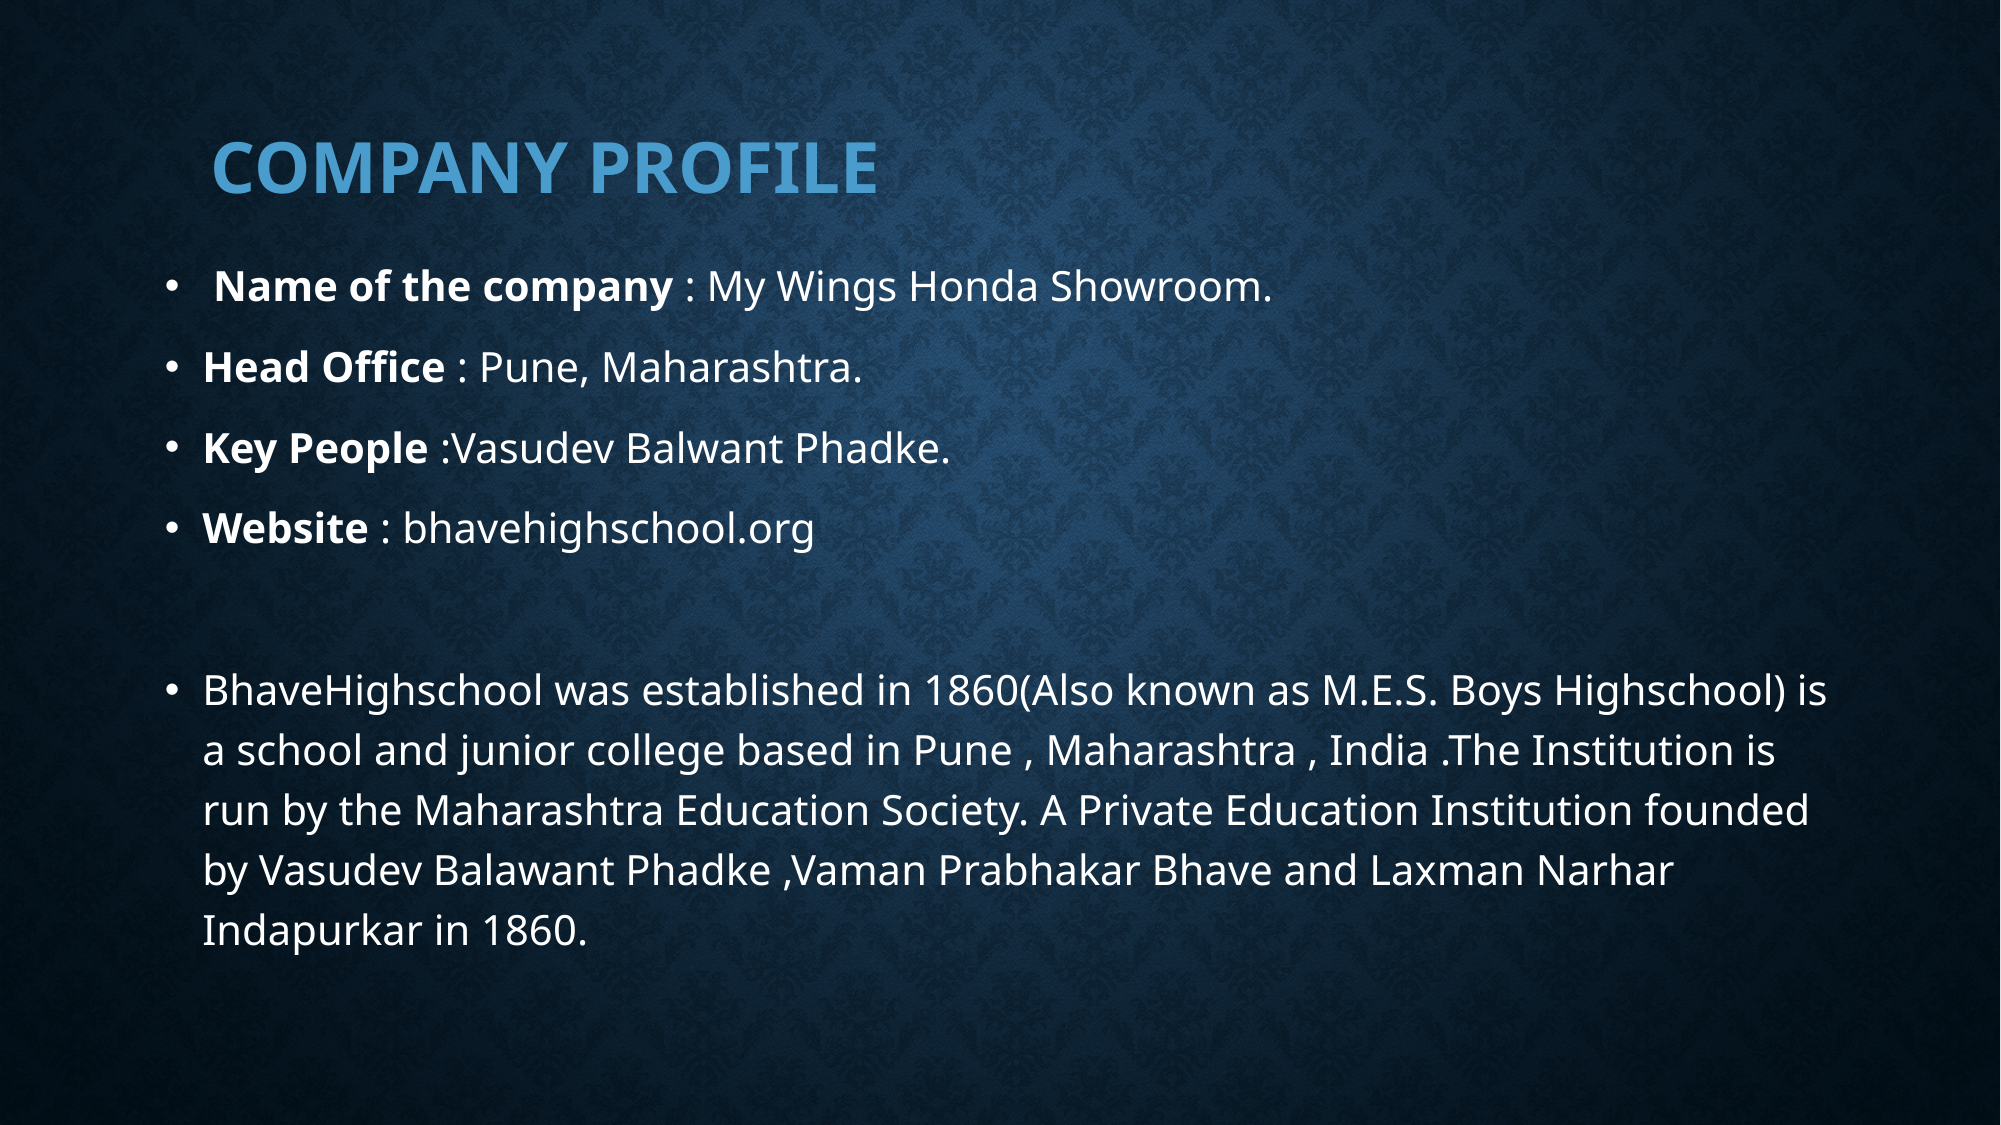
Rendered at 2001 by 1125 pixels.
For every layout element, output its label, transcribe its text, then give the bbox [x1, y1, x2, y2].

title Company profile [149, 99, 942, 242]
list Name of the company : My Wings Honda Showroom. Head Office : Pune, Maharashtra. Key People :Vasudev Balwant Phadke. Website : bhavehighschool.org BhaveHighschool was established in 1860(Also known as M.E.S. Boys Highschool) is a school and junior college based in Pune , Maharashtra , India .The Institution is run by the Maharashtra Education Society. A Private Education Institution founded by Vasudev Balawant Phadke ,Vaman Prabhakar Bhave and Laxman Narhar Indapurkar in 1860. [149, 242, 1849, 1085]
